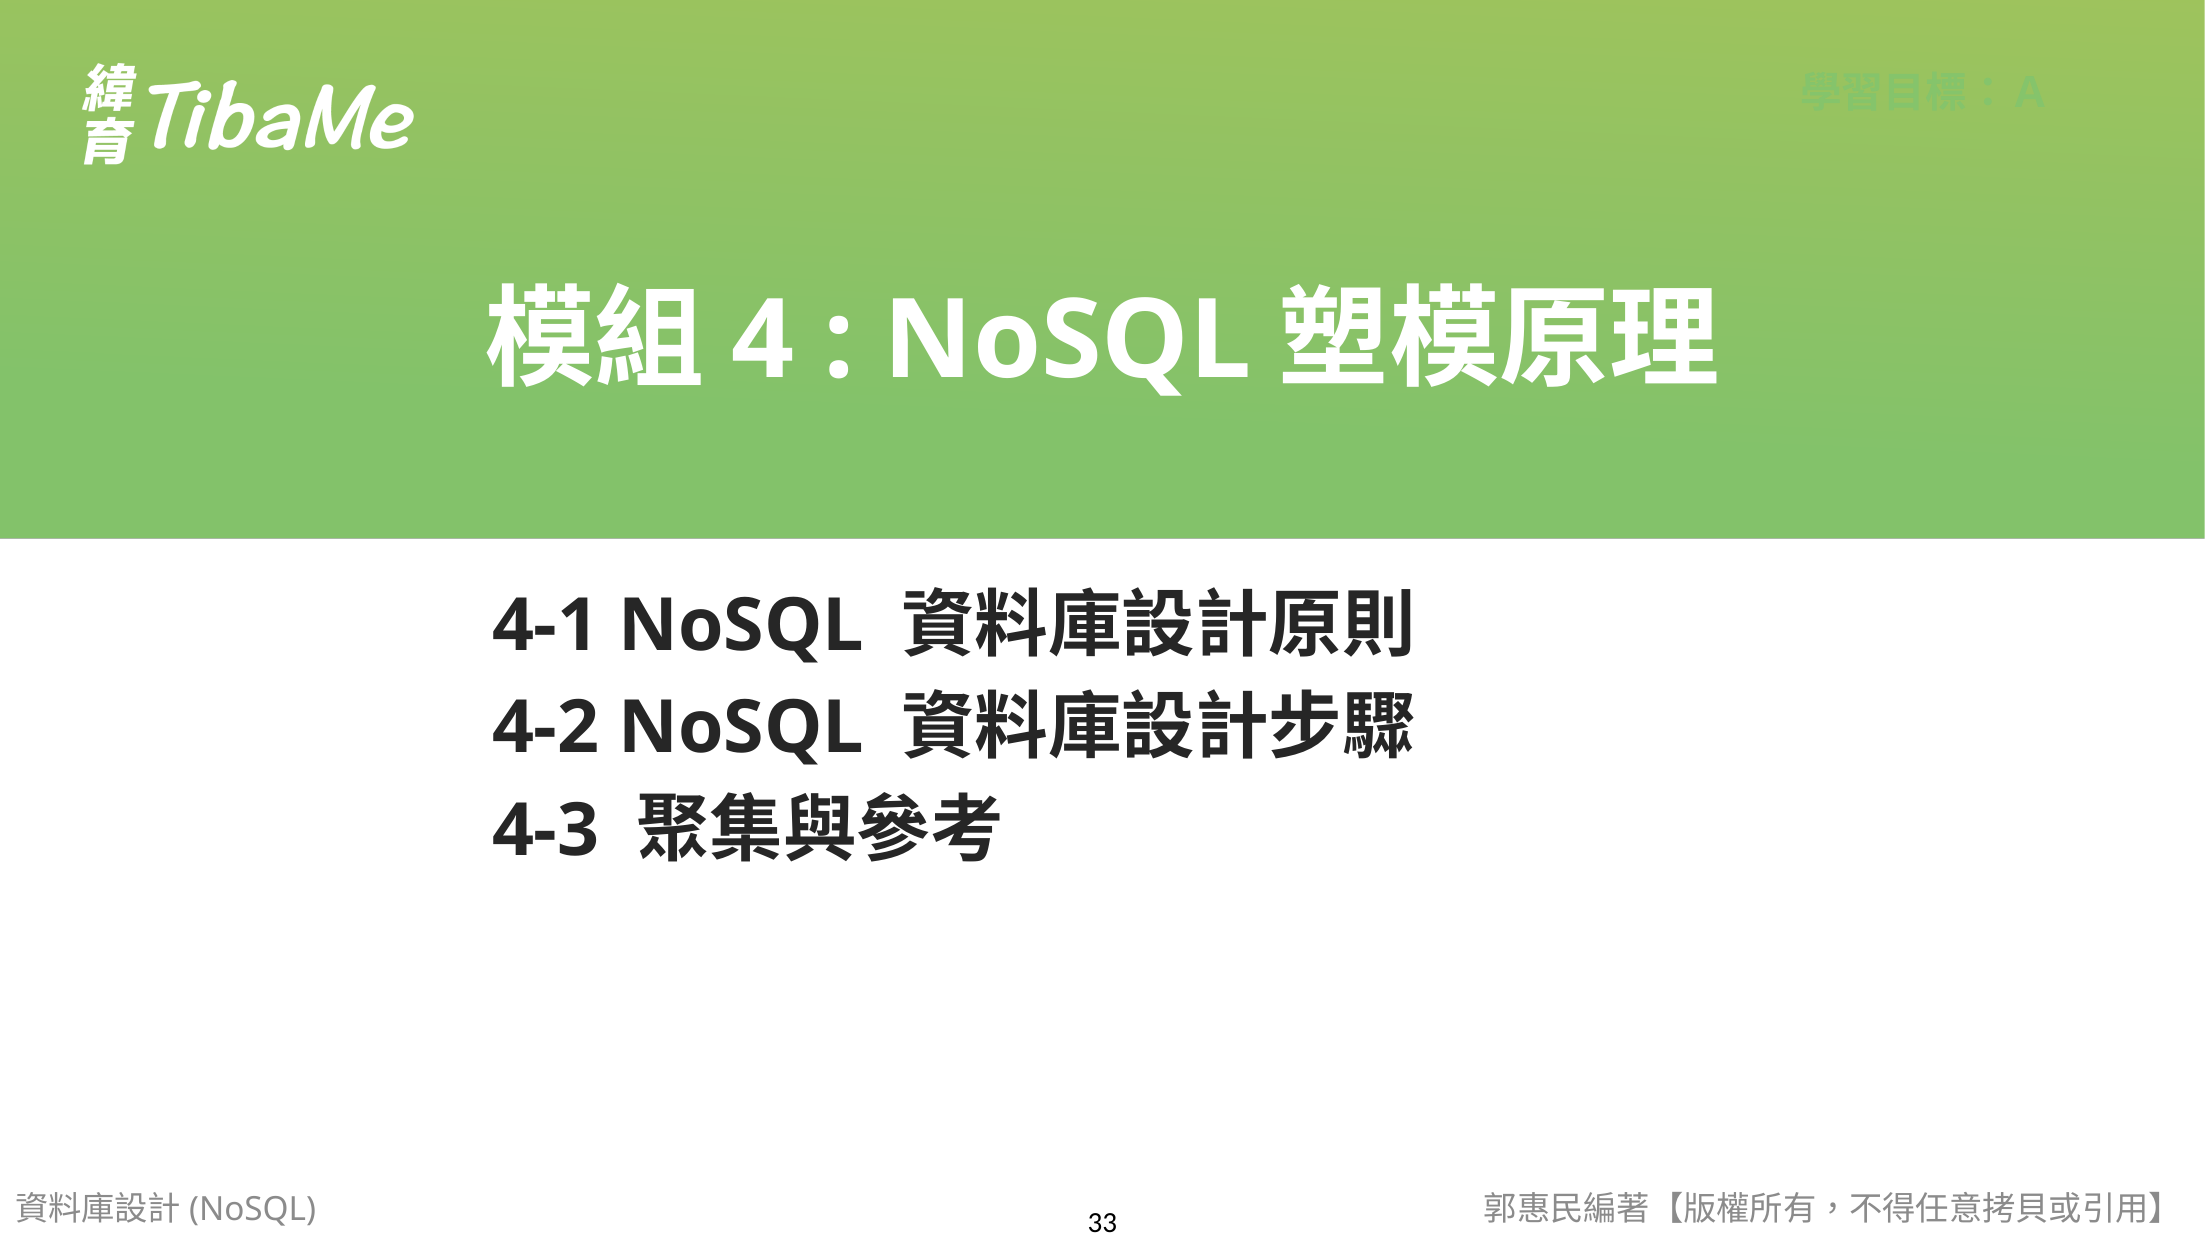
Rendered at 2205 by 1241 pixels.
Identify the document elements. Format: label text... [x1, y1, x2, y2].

list 4-1 NoSQL 資料庫設計原則 4-2 NoSQL 資料庫設計步驟 4-3 聚集與參考 [477, 579, 1728, 1117]
list 模組4 : NoSQL塑模原理 [352, 205, 1853, 479]
slide_number 郭惠民編著【版權所有，不得任意拷貝或引用】 [1304, 1174, 2205, 1241]
slide_number 資料庫設計(NoSQL) [0, 1174, 496, 1241]
picture [0, 0, 2205, 1240]
